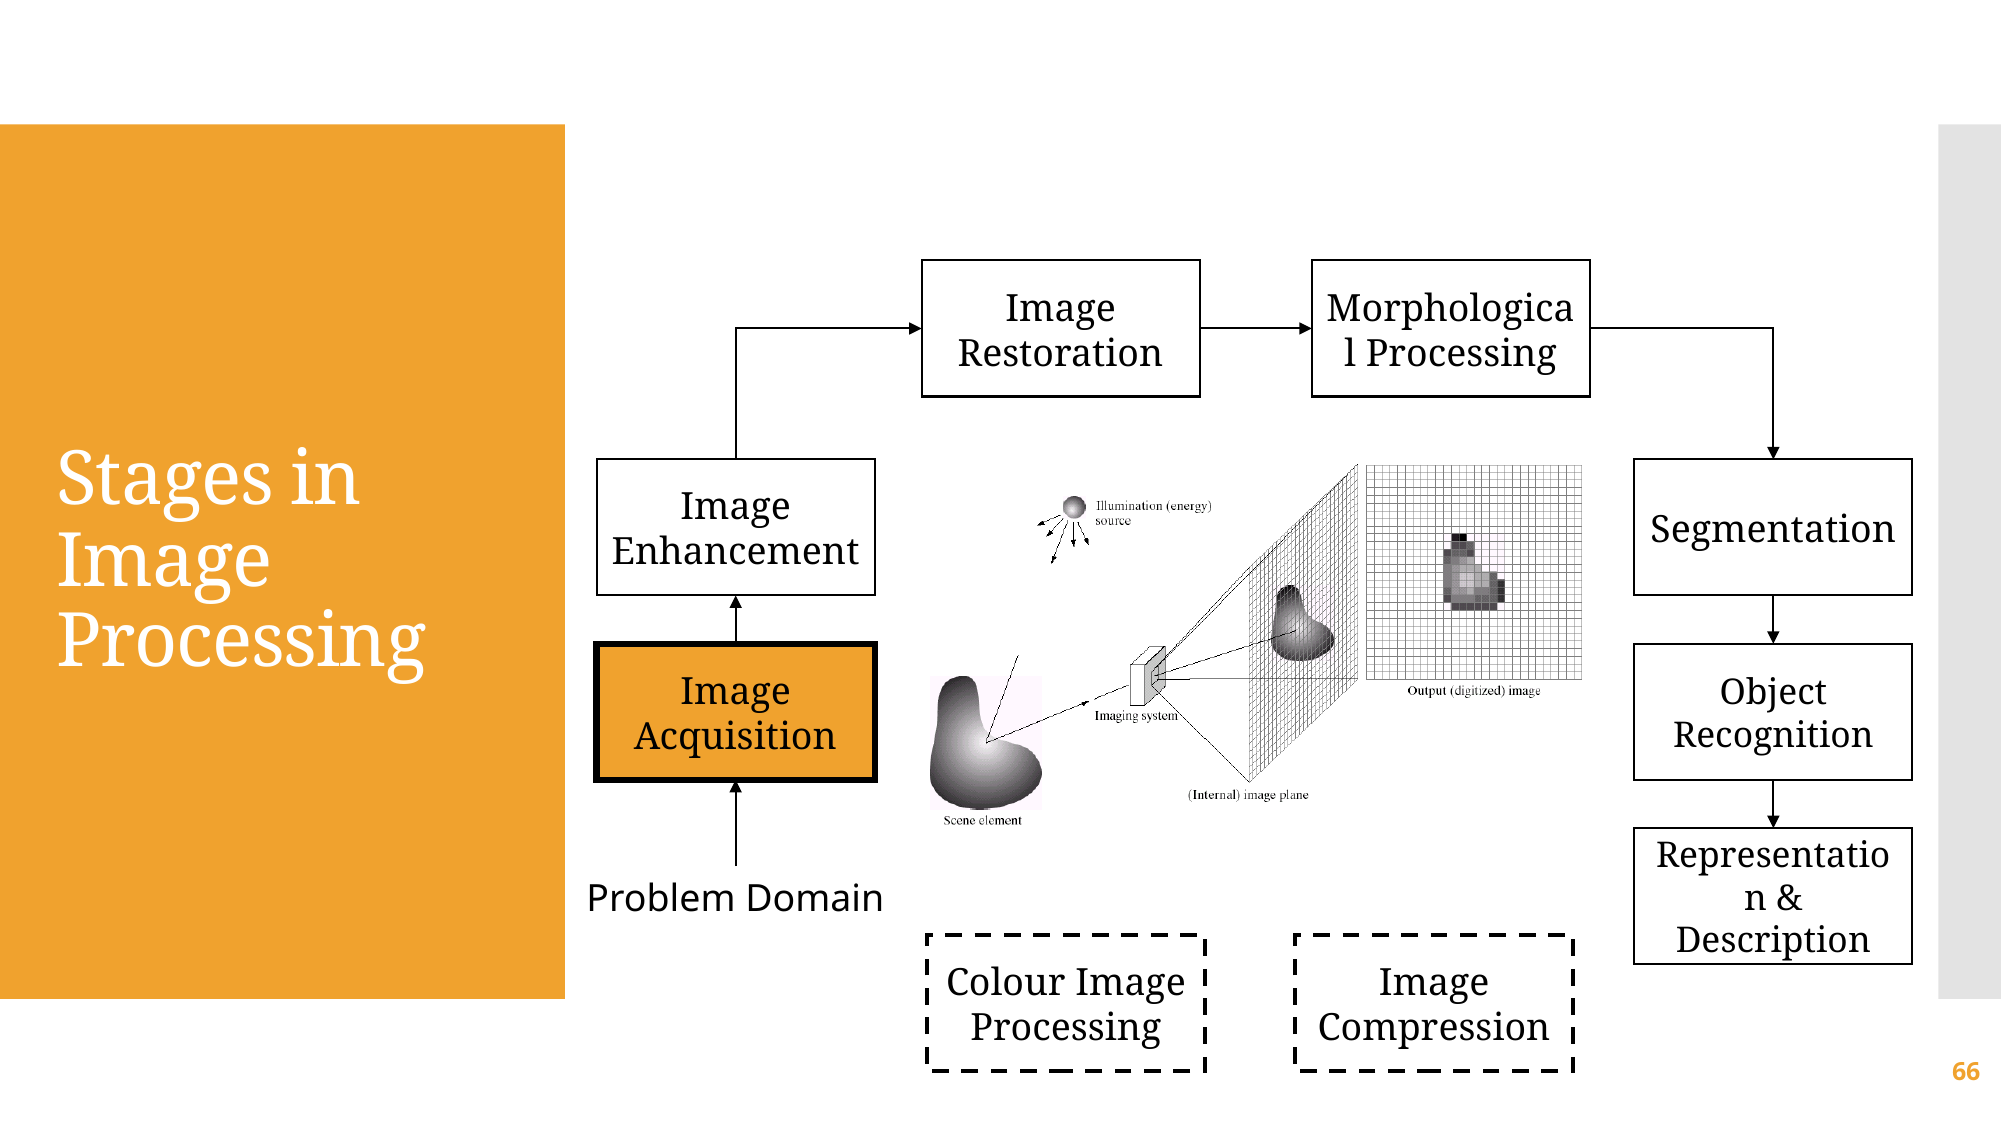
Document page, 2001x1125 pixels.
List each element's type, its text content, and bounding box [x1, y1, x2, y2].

text_box Colour Image Processing [927, 935, 1206, 1072]
text_box Image Enhancement [596, 459, 875, 596]
text_box Representation & Description [1634, 828, 1913, 965]
text_box Image Compression [1295, 935, 1574, 1072]
slide_number 66 [1744, 1042, 1996, 1103]
text_box Object Recognition [1634, 643, 1913, 780]
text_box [762, 300, 895, 488]
text_box Problem Domain [571, 866, 900, 926]
title Stages in Image Processing [41, 184, 525, 940]
text_box Image Acquisition [596, 643, 875, 780]
text_box Image Restoration [921, 260, 1200, 397]
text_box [1589, 328, 1774, 460]
text_box Segmentation [1634, 459, 1913, 596]
text_box Morphological Processing [1311, 260, 1590, 397]
picture [924, 459, 1589, 833]
